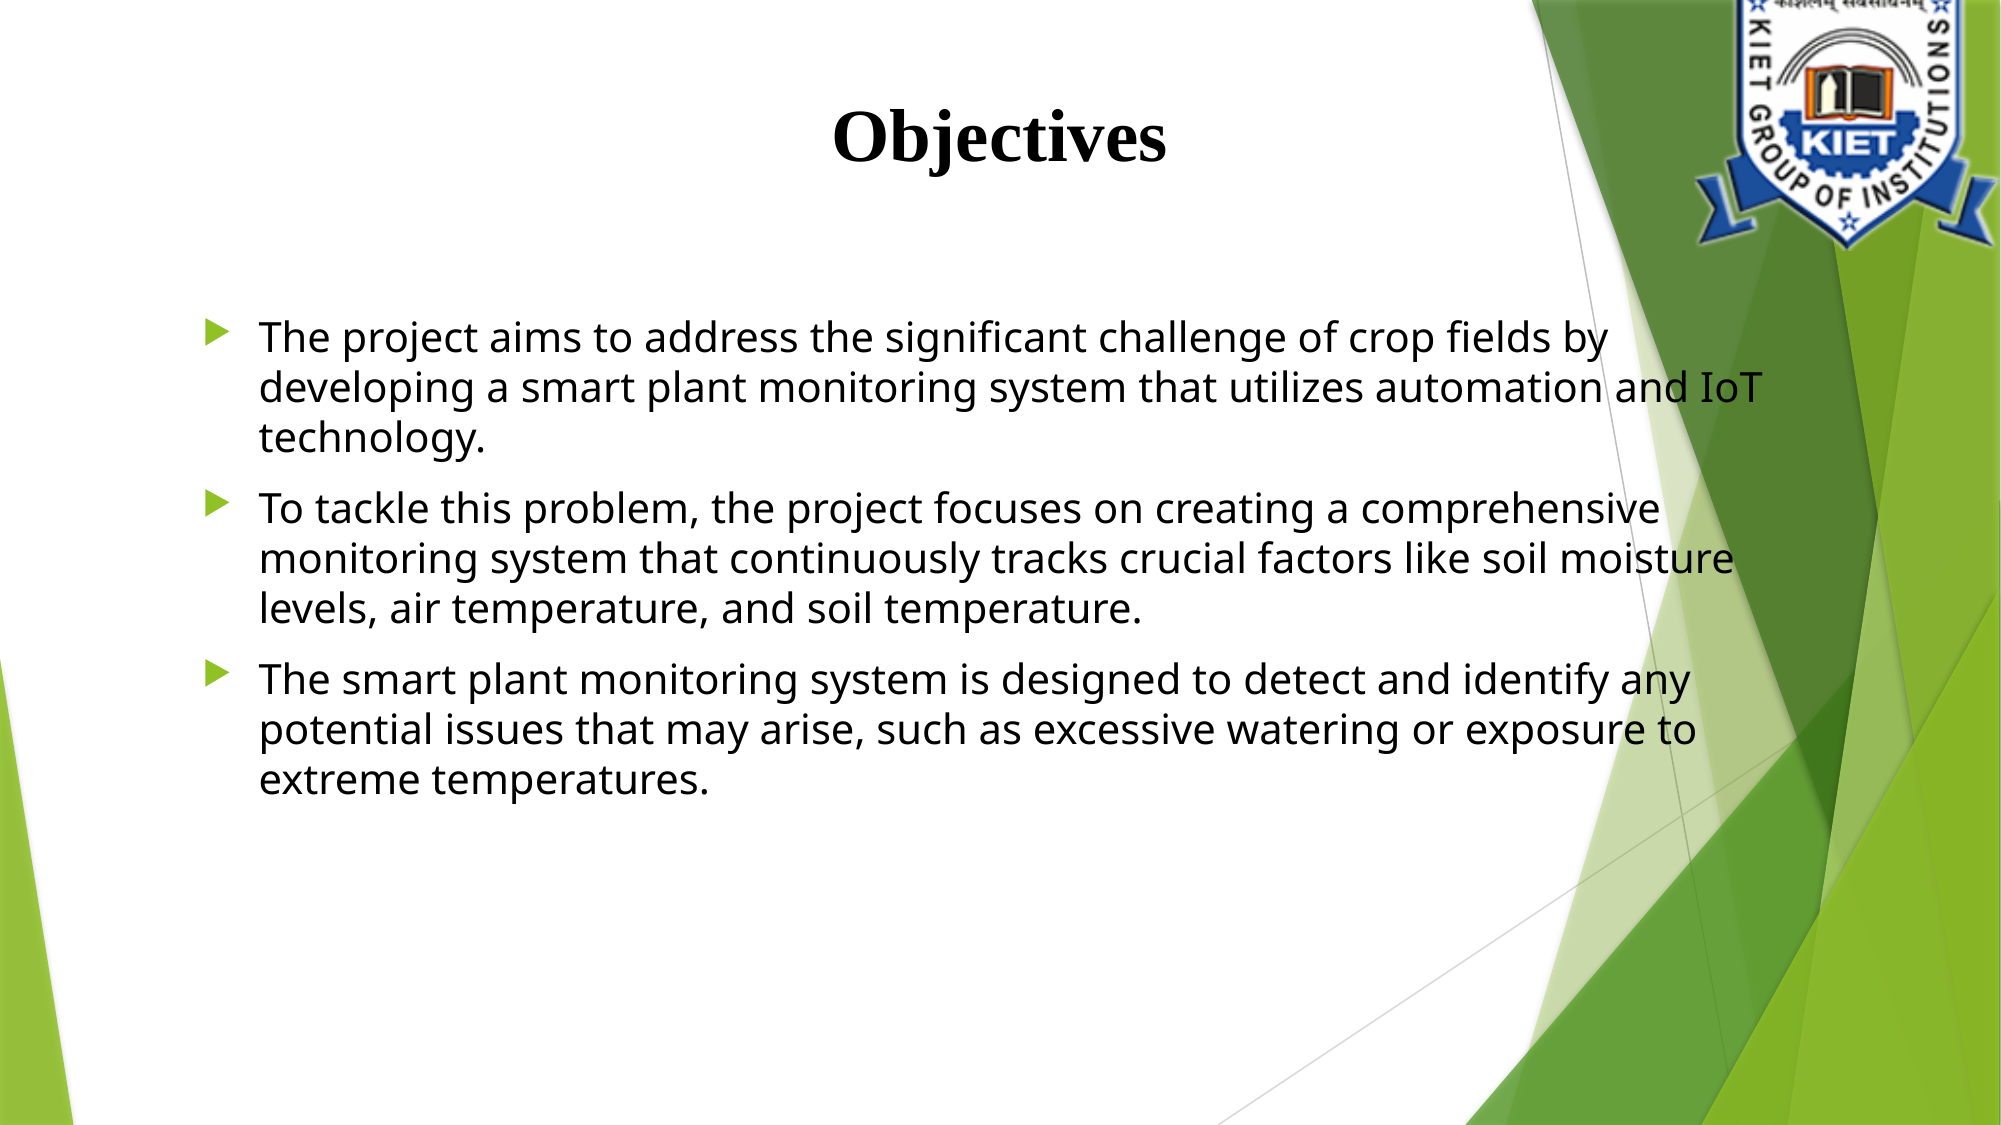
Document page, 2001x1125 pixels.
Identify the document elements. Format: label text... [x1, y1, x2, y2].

picture [1693, 0, 2000, 251]
title Objectives [187, 78, 1689, 250]
list The project aims to address the significant challenge of crop fields by developing a smart plant monitoring system that utilizes automation and IoT technology. To tackle this problem, the project focuses on creating a comprehensive monitoring system that continuously tracks crucial factors like soil moisture levels, air temperature, and soil temperature. The smart plant monitoring system is designed to detect and identify any potential issues that may arise, such as excessive watering or exposure to extreme temperatures. [187, 303, 1813, 890]
